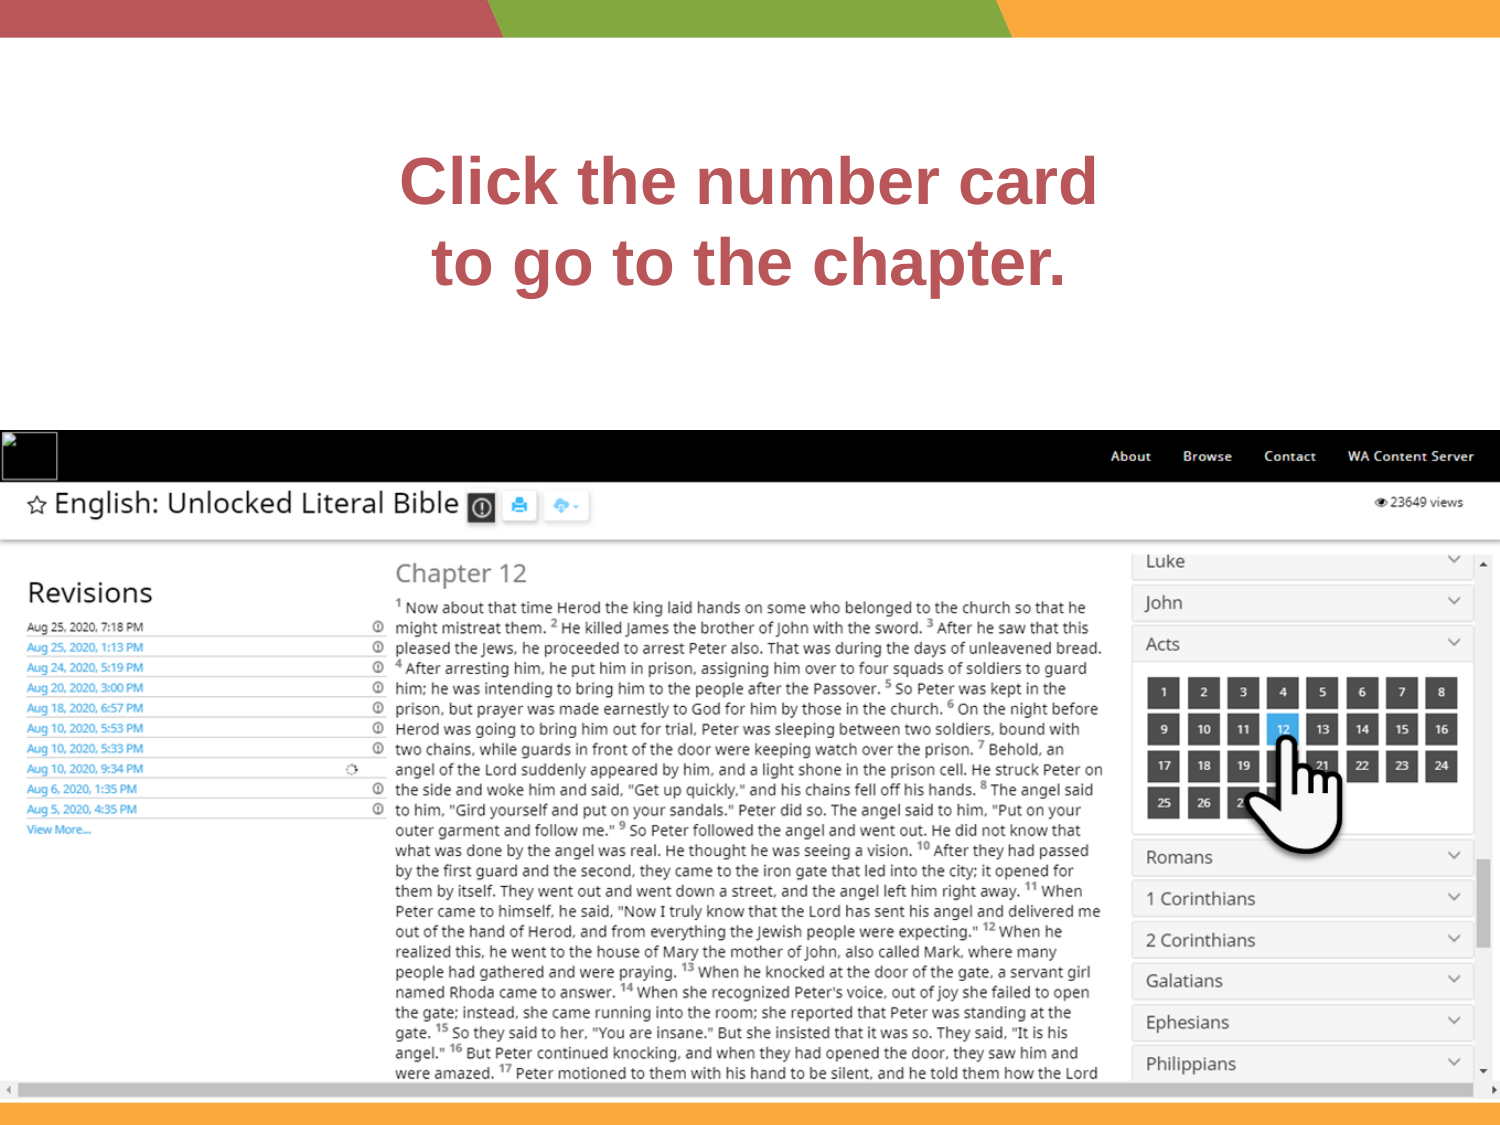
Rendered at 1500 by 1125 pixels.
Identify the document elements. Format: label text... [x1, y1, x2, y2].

title Click the number card to go to the chapter. [103, 130, 1397, 268]
picture [0, 430, 1500, 1099]
